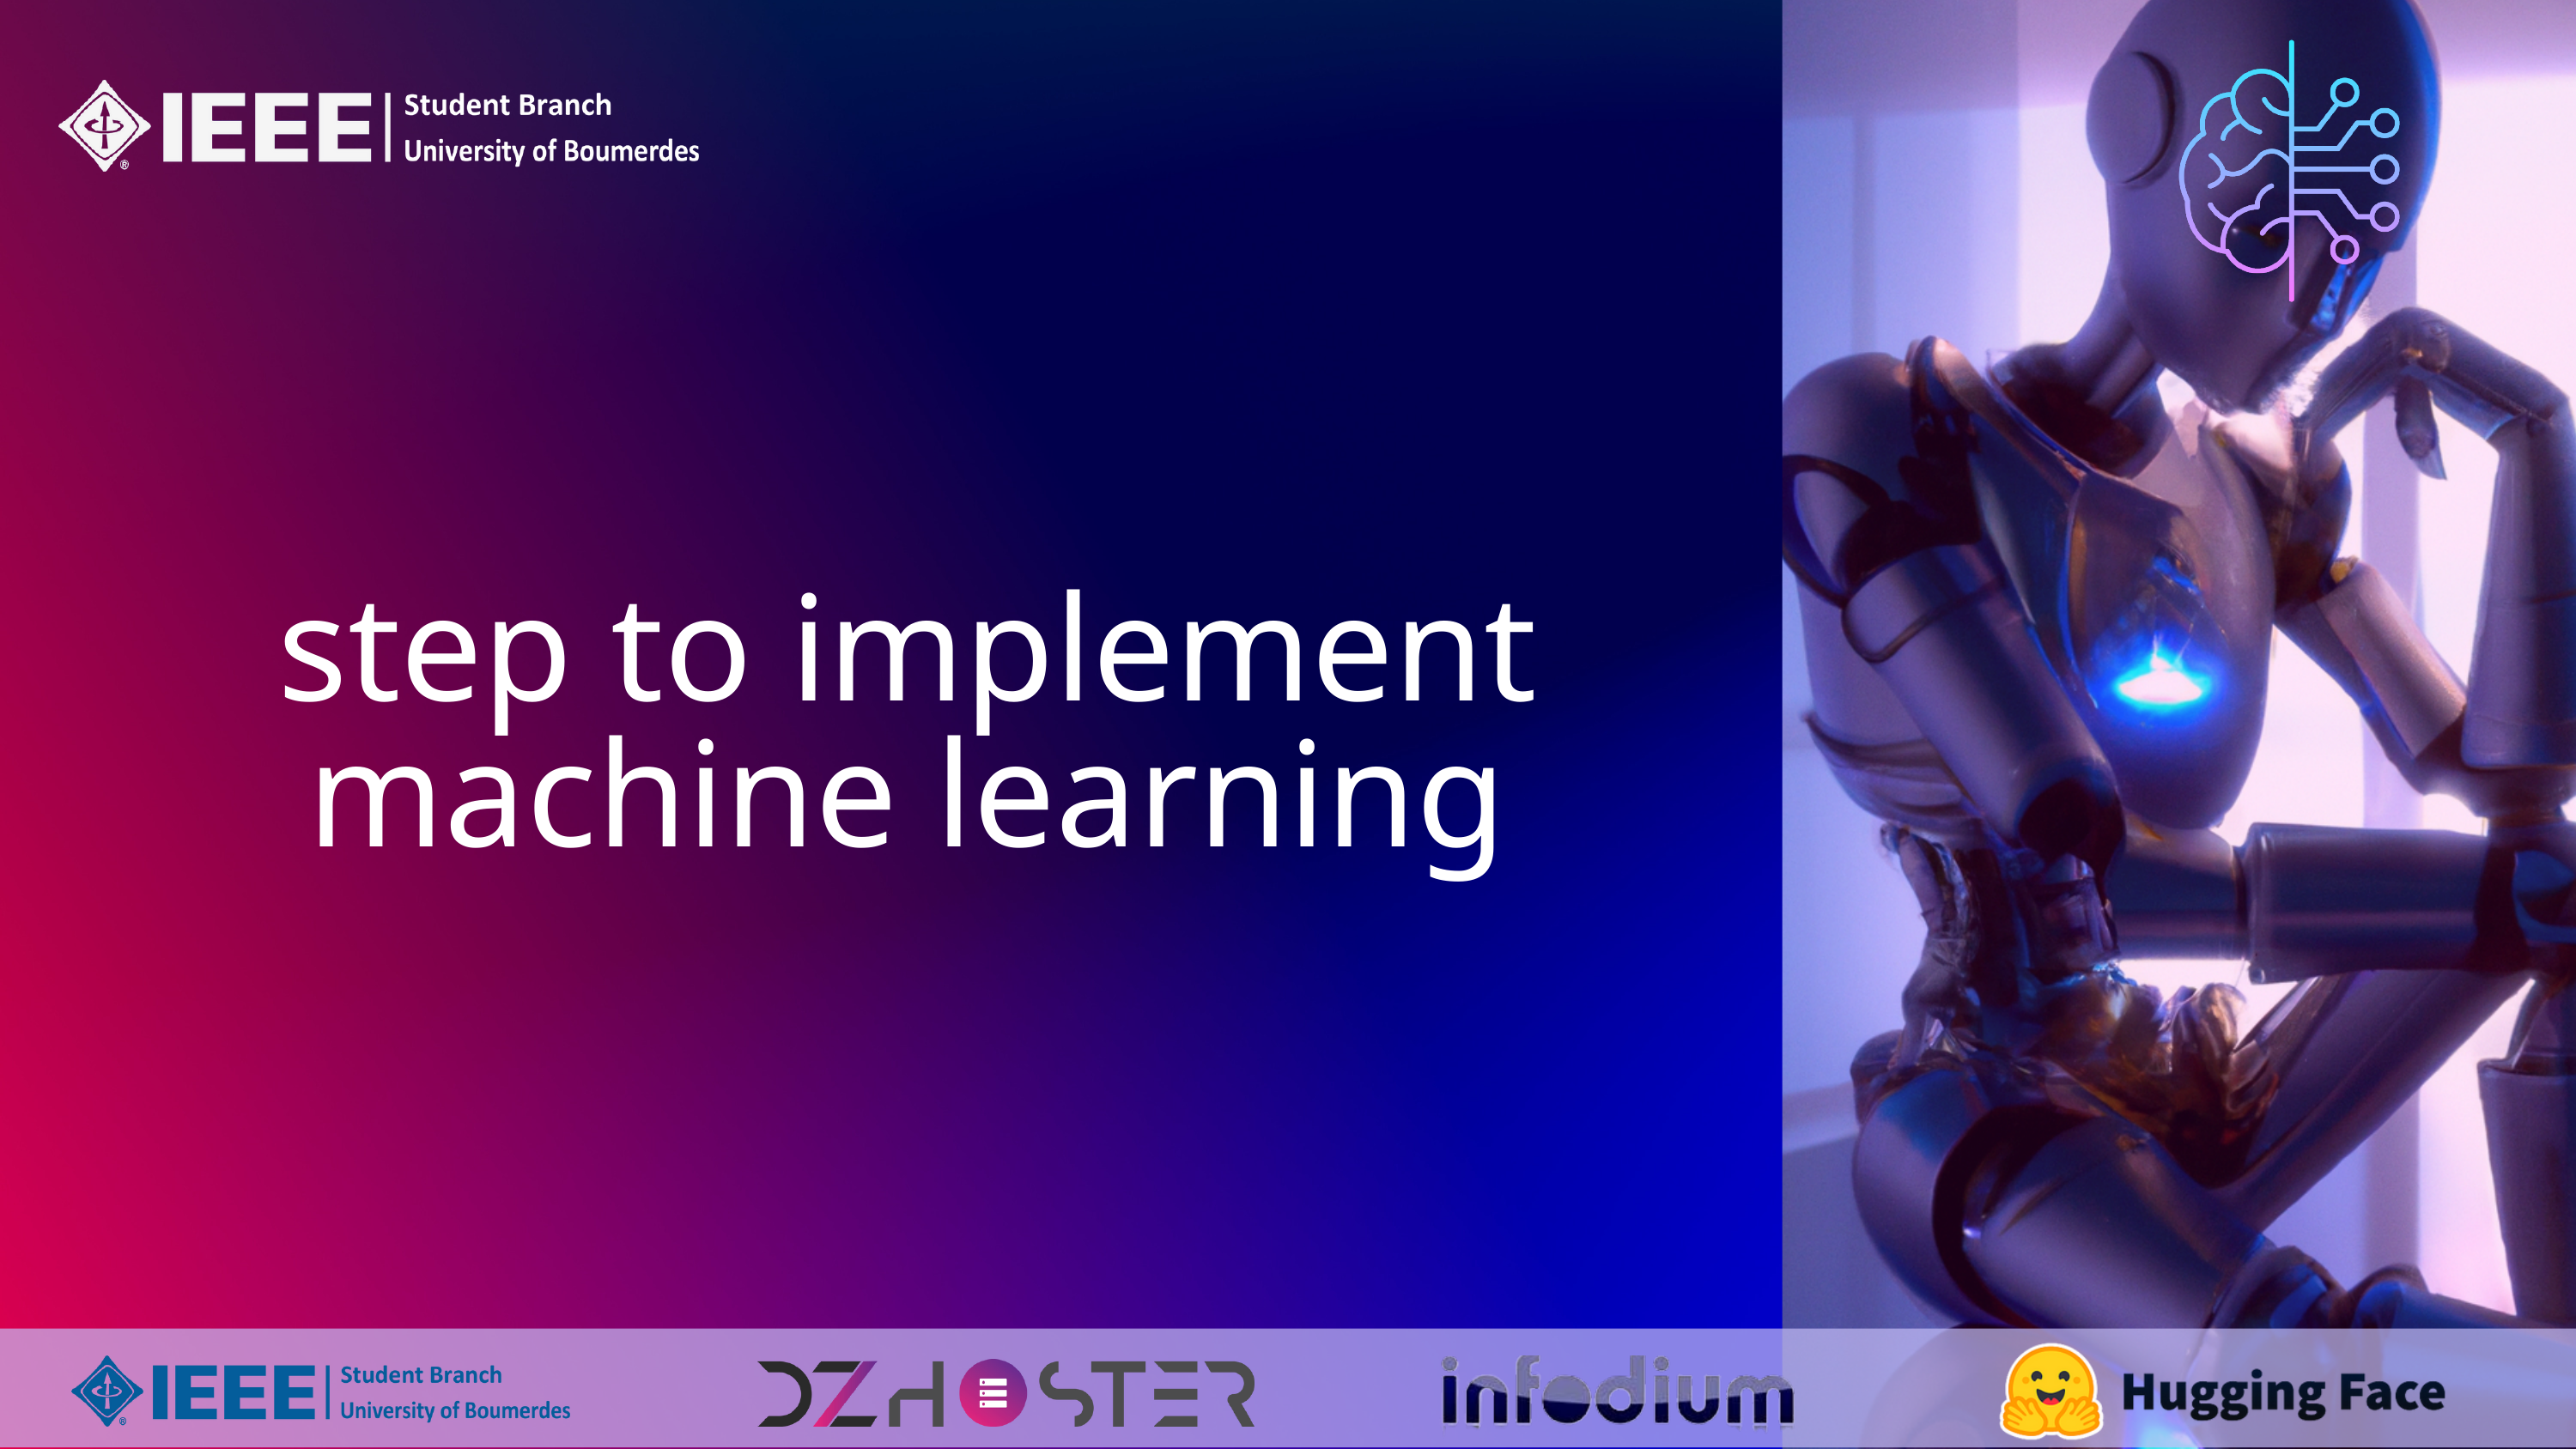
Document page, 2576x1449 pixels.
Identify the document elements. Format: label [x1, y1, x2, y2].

text_box [0, 1306, 2576, 1449]
text_box [58, 39, 2400, 302]
picture [0, 0, 2576, 1306]
